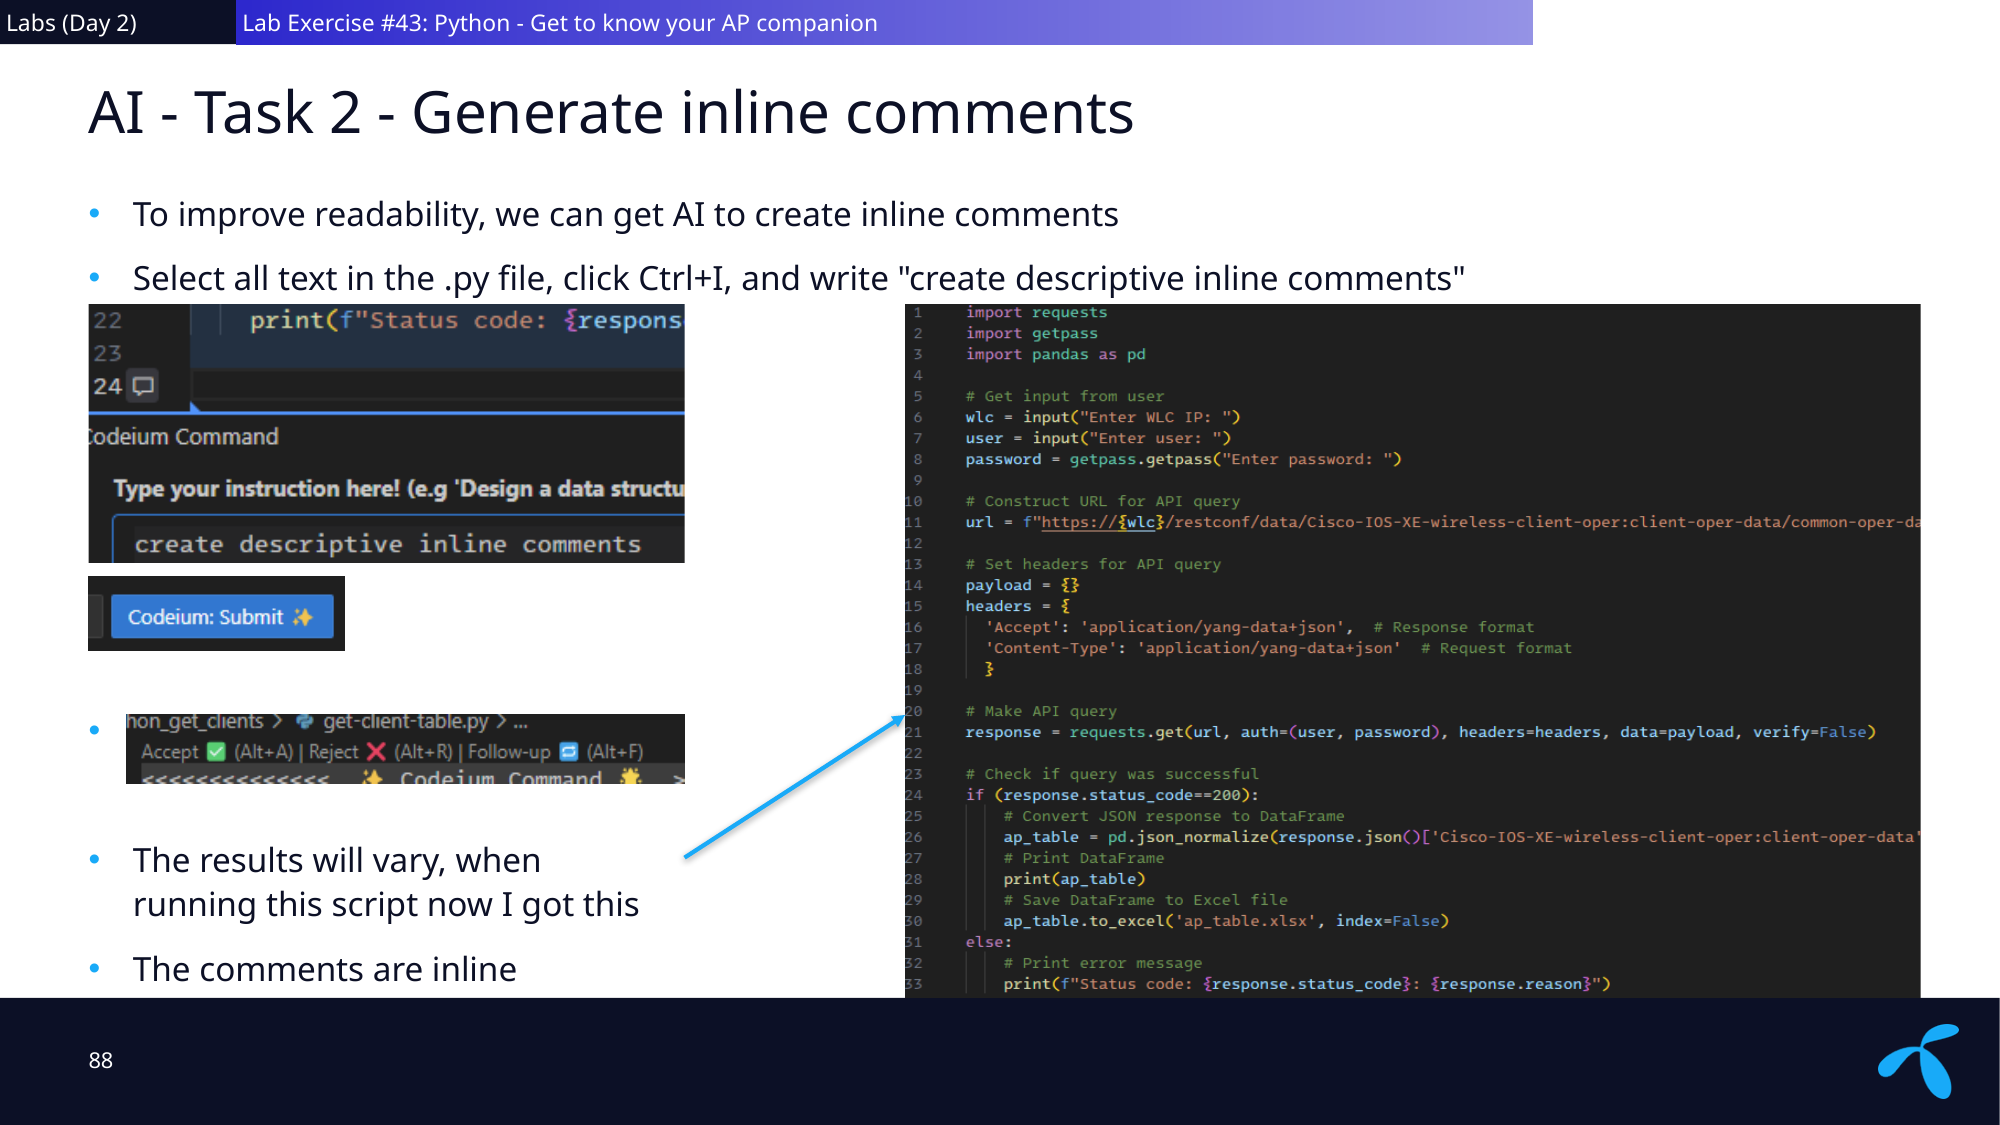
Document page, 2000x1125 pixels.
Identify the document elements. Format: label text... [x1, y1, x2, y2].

picture [1878, 1024, 1959, 1099]
footer Labs (Day 2) [0, 0, 236, 45]
picture [904, 304, 1921, 998]
picture [126, 714, 684, 784]
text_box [684, 714, 906, 858]
picture [88, 575, 346, 652]
text_box Lab Exercise #43: Python - Get to know your AP companion [236, 0, 1533, 45]
list To improve readability, we can get AI to create inline comments Select all text in the .py file, click Ctrl+I, and write "create descriptive inline comments" Press "Accept" (or Alt+A) to accept The results will vary, when running this script now I got this The comments are inline [88, 160, 1766, 1036]
slide_number 88 [88, 1024, 237, 1099]
picture [88, 304, 685, 563]
title AI - Task 2 - Generate inline comments [88, 70, 1911, 160]
